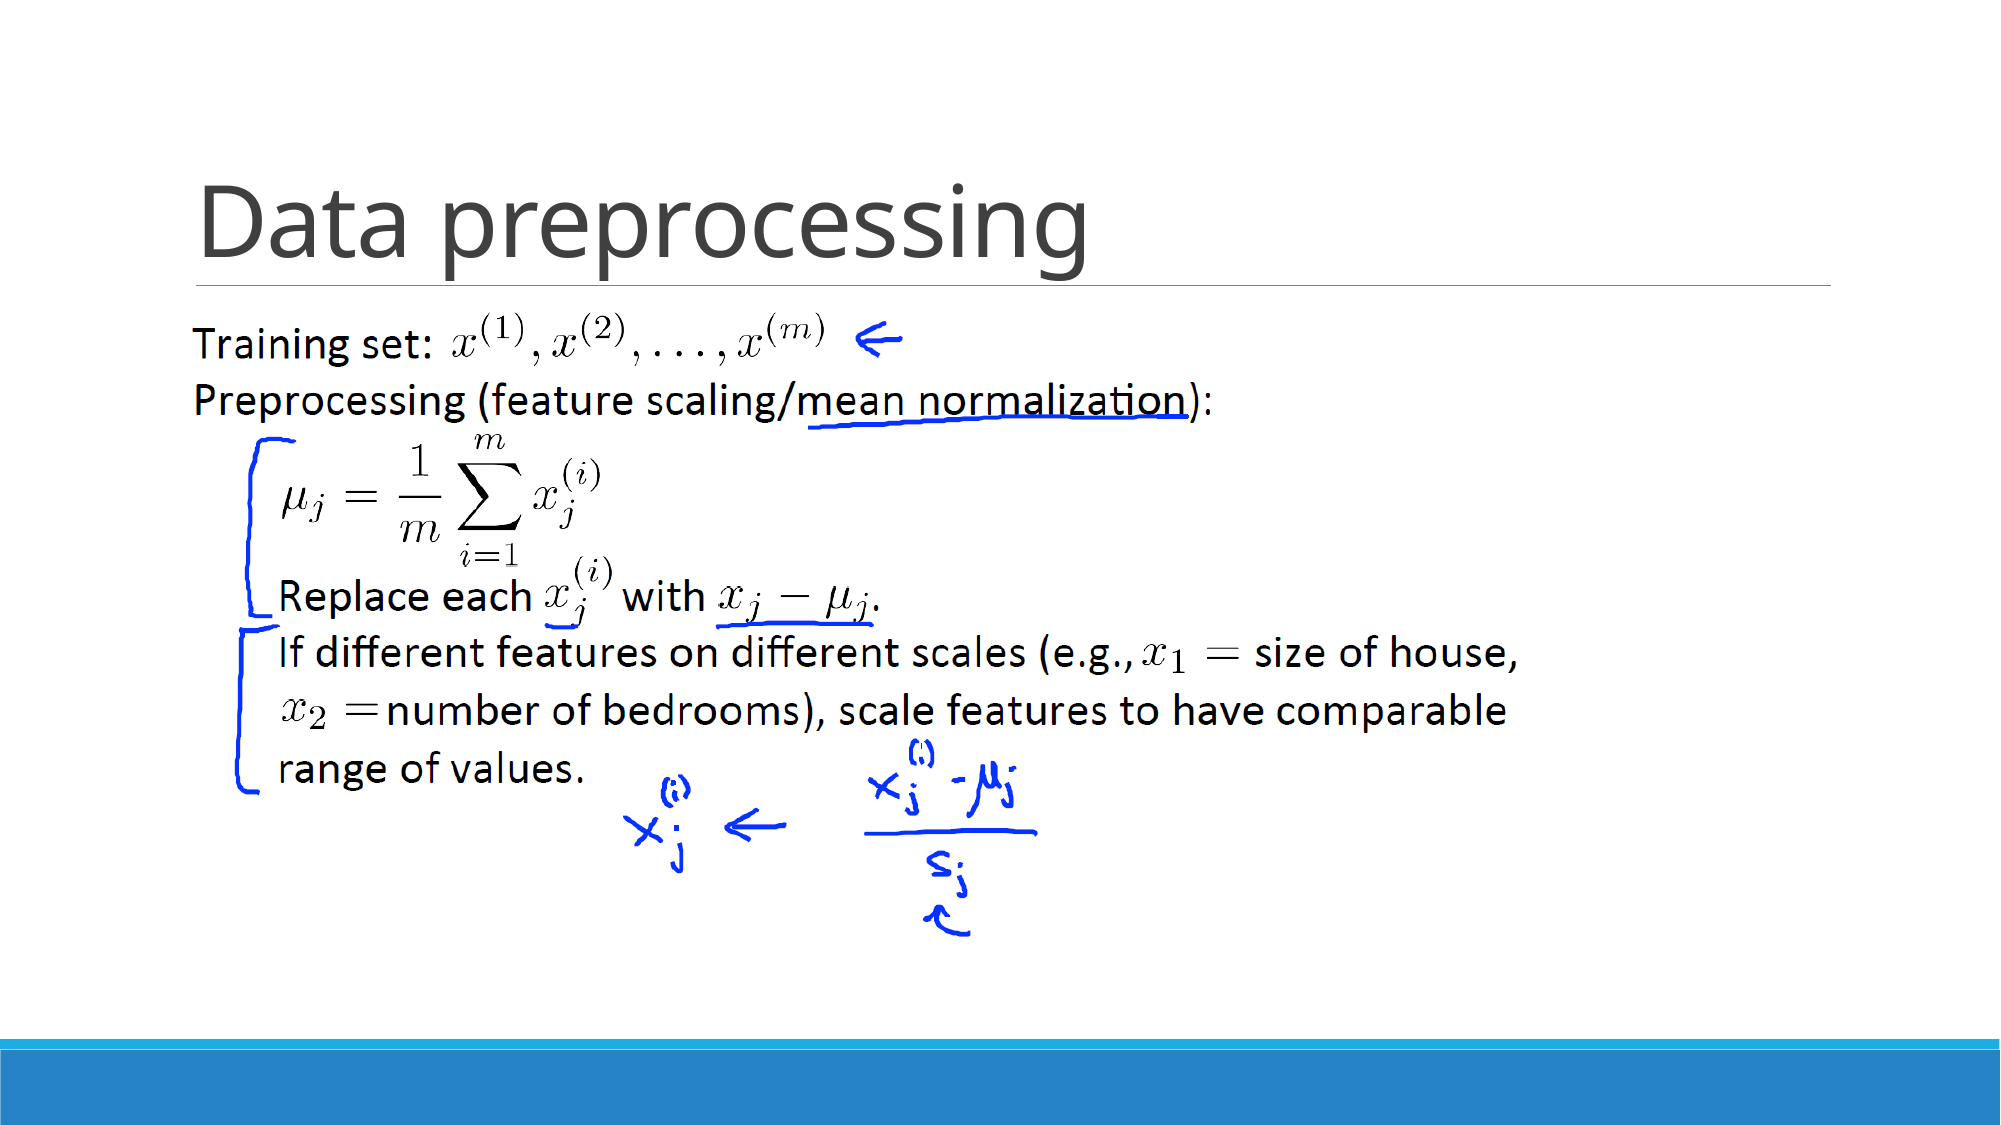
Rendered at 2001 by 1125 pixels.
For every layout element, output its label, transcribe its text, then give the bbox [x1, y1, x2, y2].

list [179, 300, 1527, 962]
title Data preprocessing [180, 47, 1830, 285]
